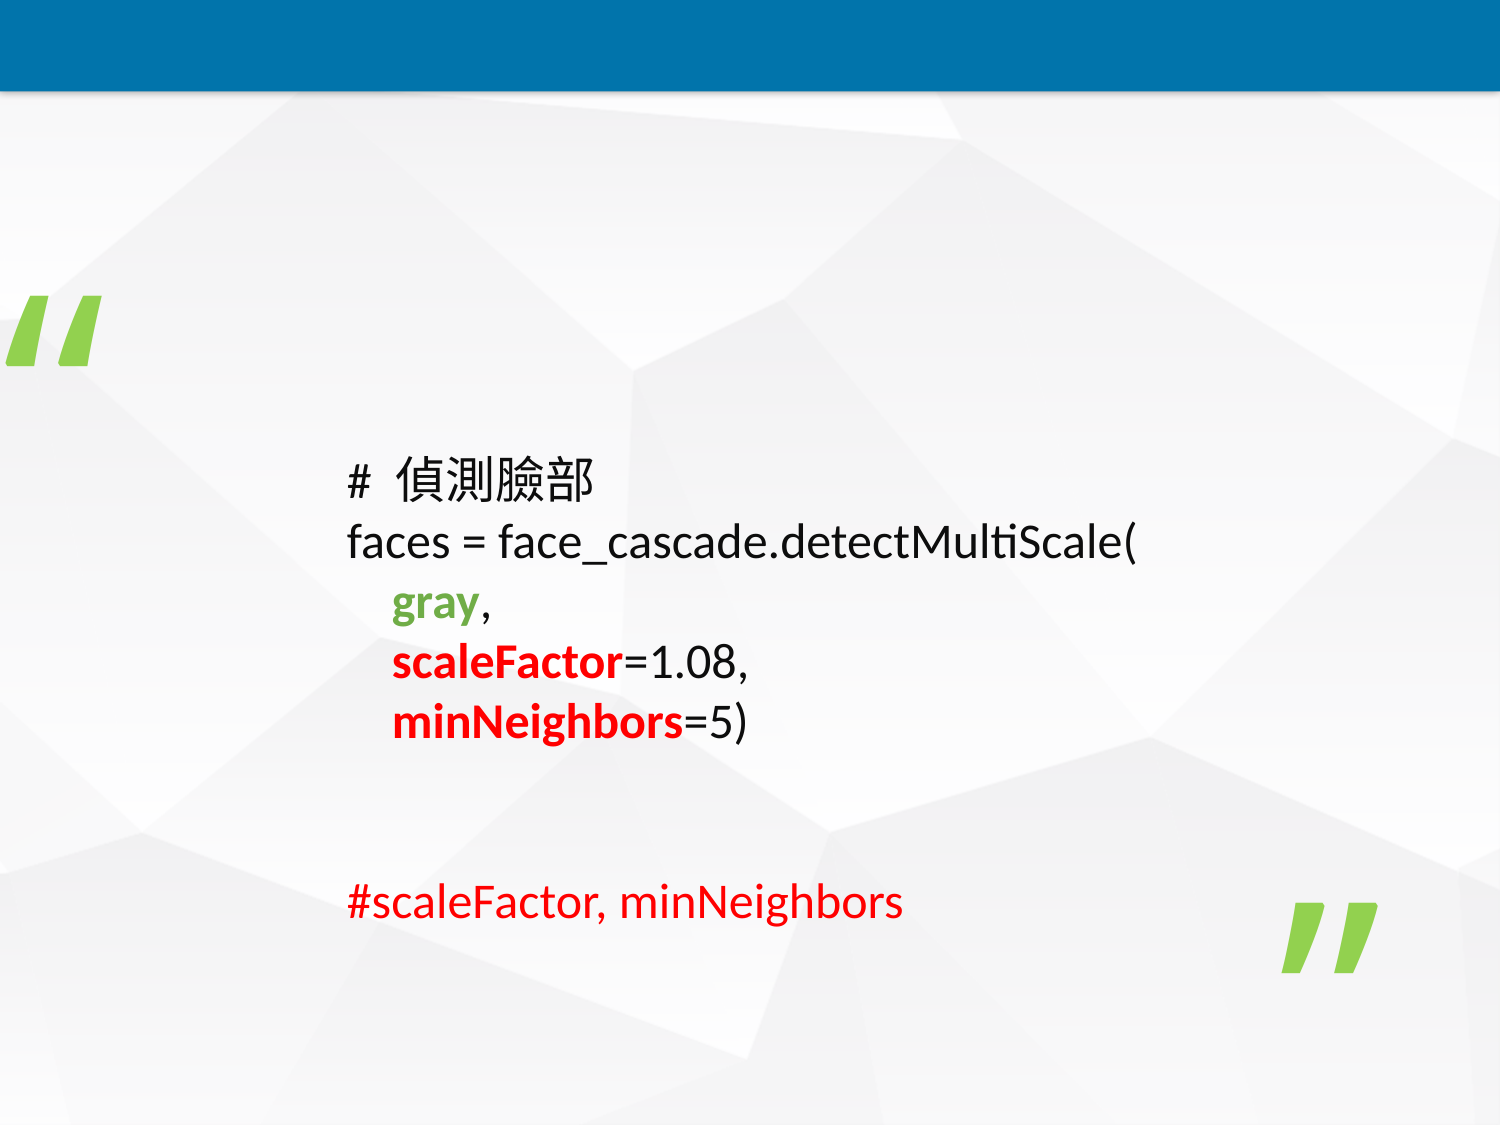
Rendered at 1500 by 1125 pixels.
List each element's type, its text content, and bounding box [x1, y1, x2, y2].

text_box ” [1263, 813, 1500, 1125]
text_box [0, 0, 1500, 92]
text_box # 偵測臉部 faces = face_cascade.detectMultiScale( gray, scaleFactor=1.08, minNeighbors=5) #scaleFactor, minNeighbors [332, 441, 1390, 936]
picture [0, 92, 1500, 1125]
text_box “ [0, 206, 224, 567]
